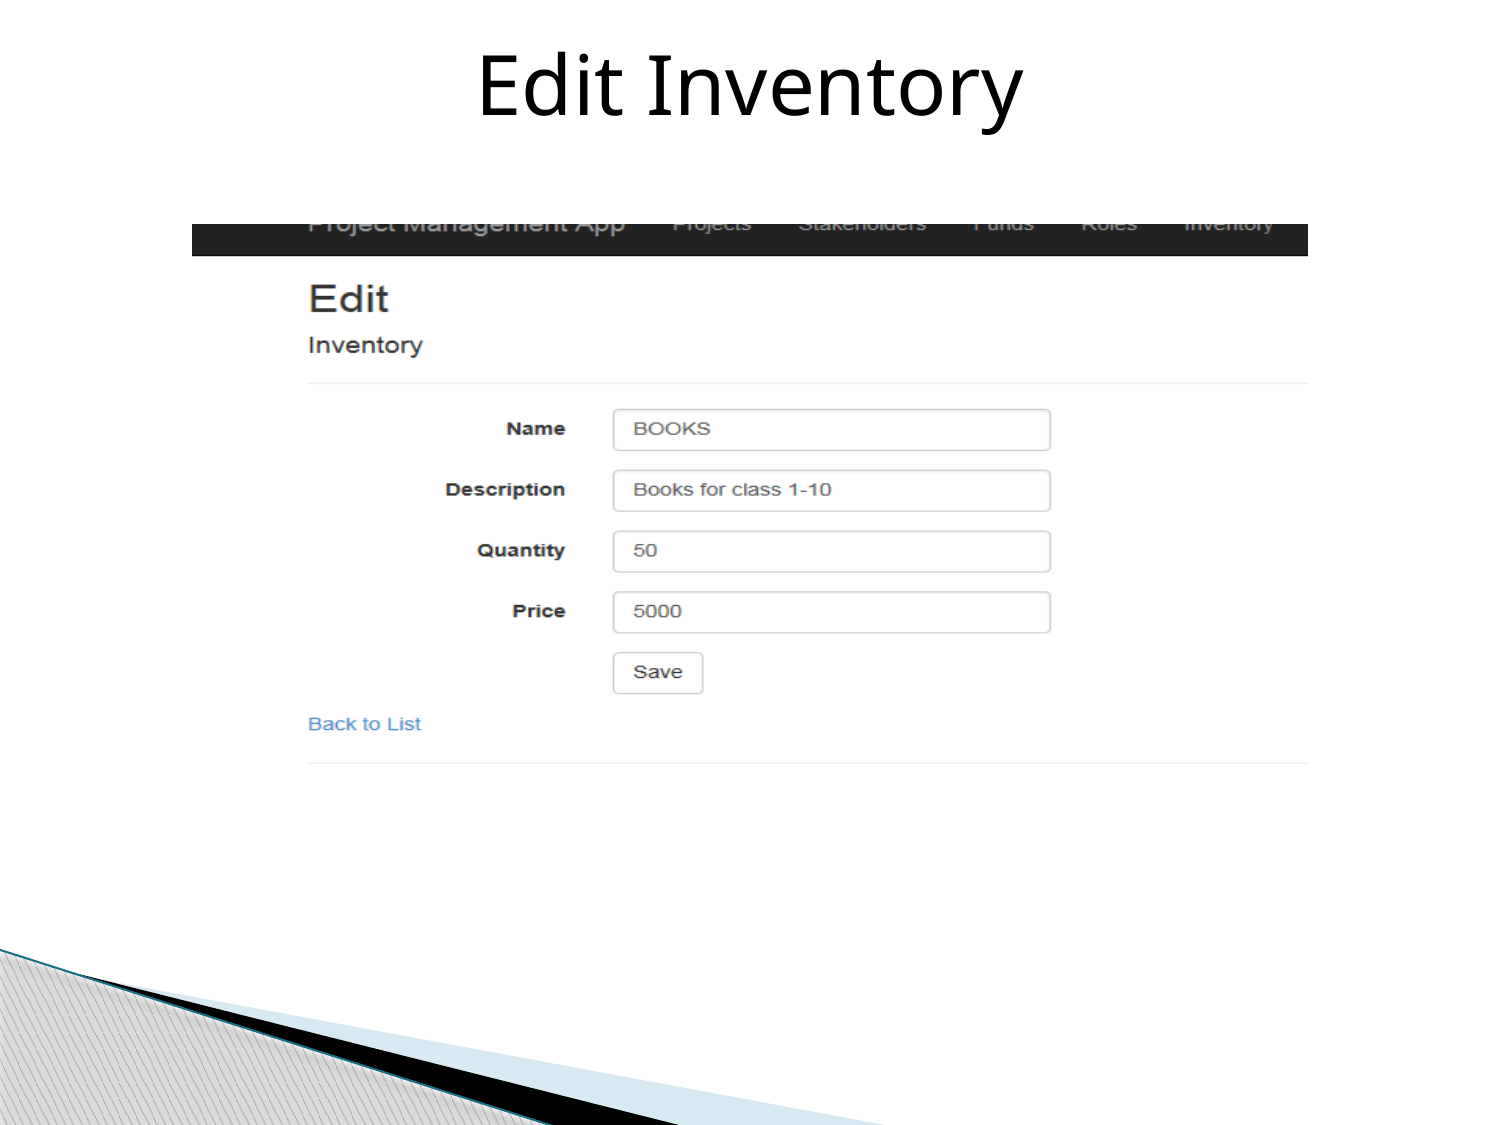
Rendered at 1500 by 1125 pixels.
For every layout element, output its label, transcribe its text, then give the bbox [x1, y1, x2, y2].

picture [192, 224, 1308, 951]
text_box Edit Inventory [0, 24, 1500, 140]
